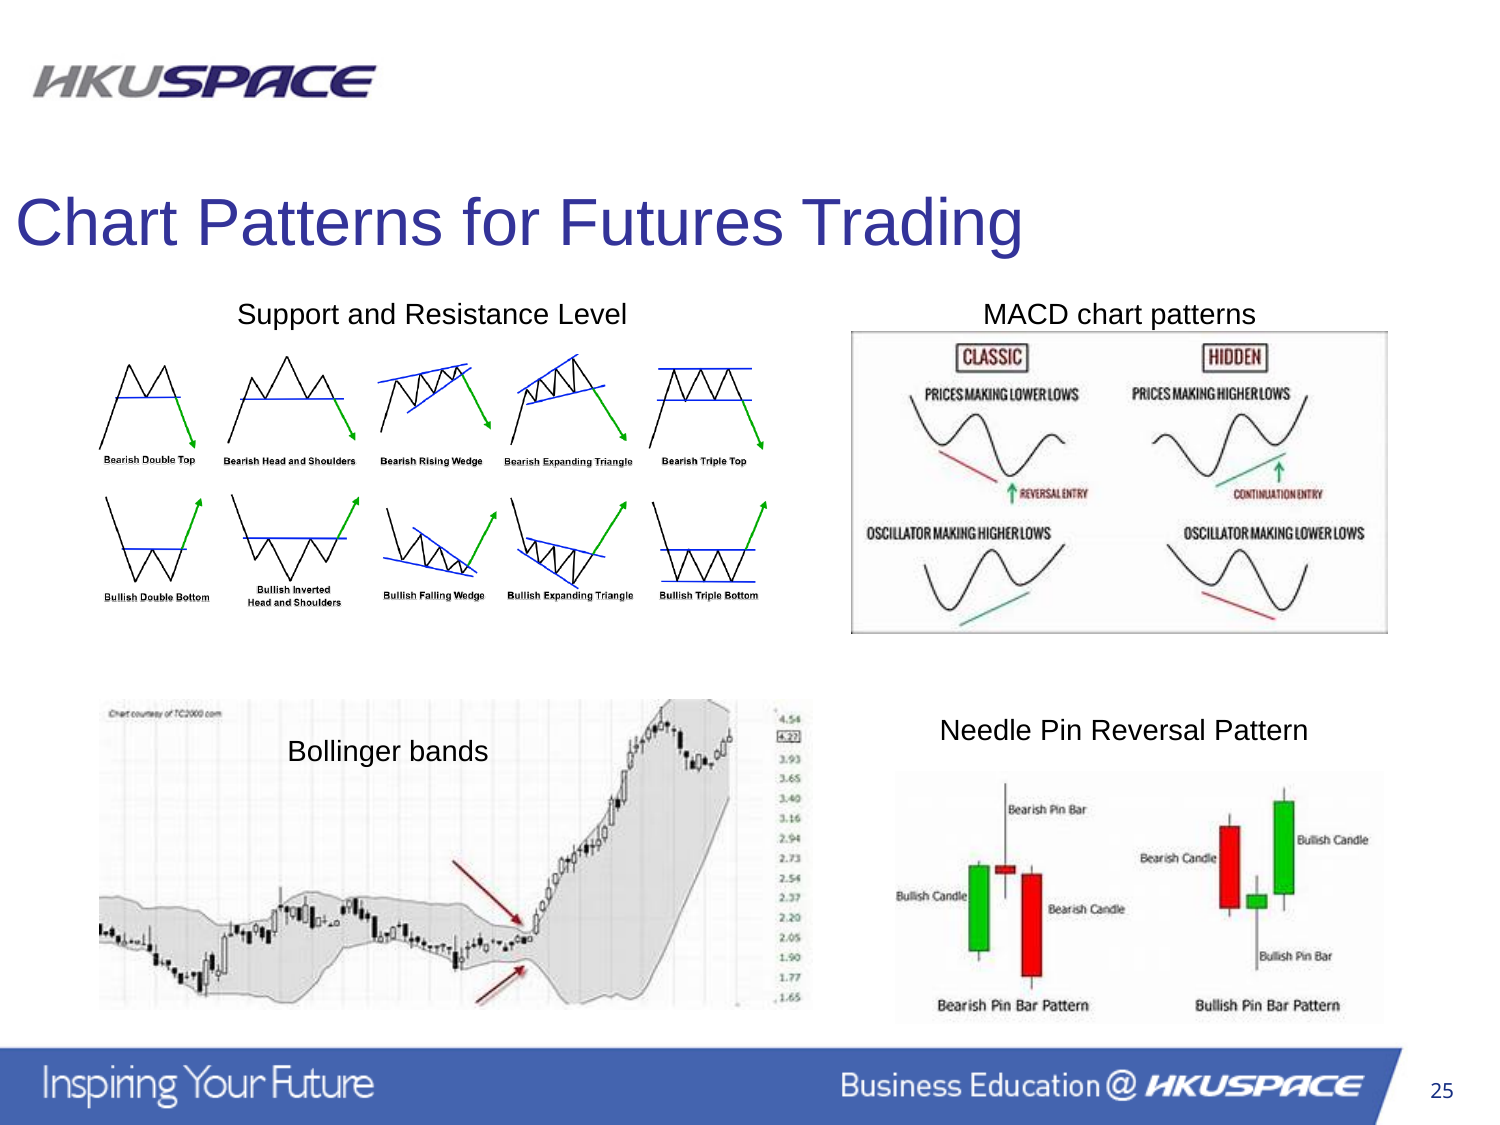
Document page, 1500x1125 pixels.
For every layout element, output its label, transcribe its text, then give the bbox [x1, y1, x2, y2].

text_box Needle Pin Reversal Pattern [924, 704, 1324, 769]
text_box Support and Resistance Level [222, 287, 643, 343]
text_box [64, 278, 1483, 1047]
slide_number 25 [1415, 1070, 1499, 1125]
picture [0, 0, 1500, 1125]
text_box MACD chart patterns [968, 287, 1272, 330]
title Chart Patterns for Futures Trading [0, 101, 1325, 266]
